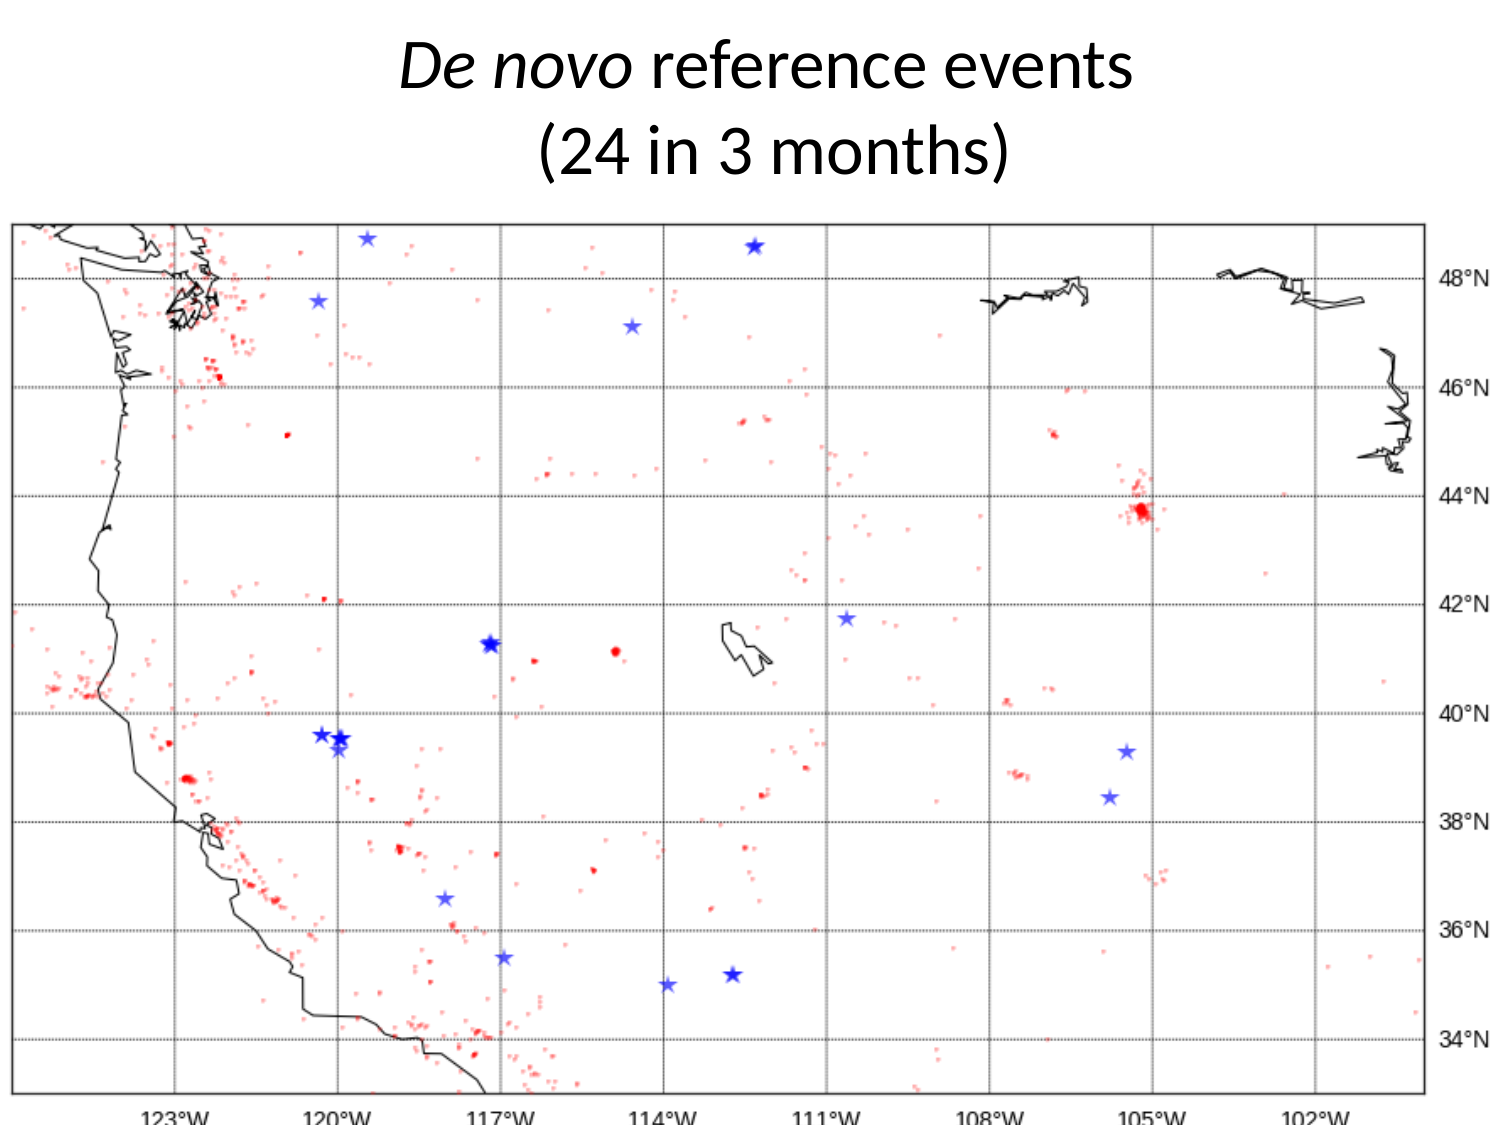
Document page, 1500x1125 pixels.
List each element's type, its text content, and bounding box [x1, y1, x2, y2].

text_box De novo reference events (24 in 3 months) [99, 9, 1450, 197]
picture [0, 213, 1500, 1125]
